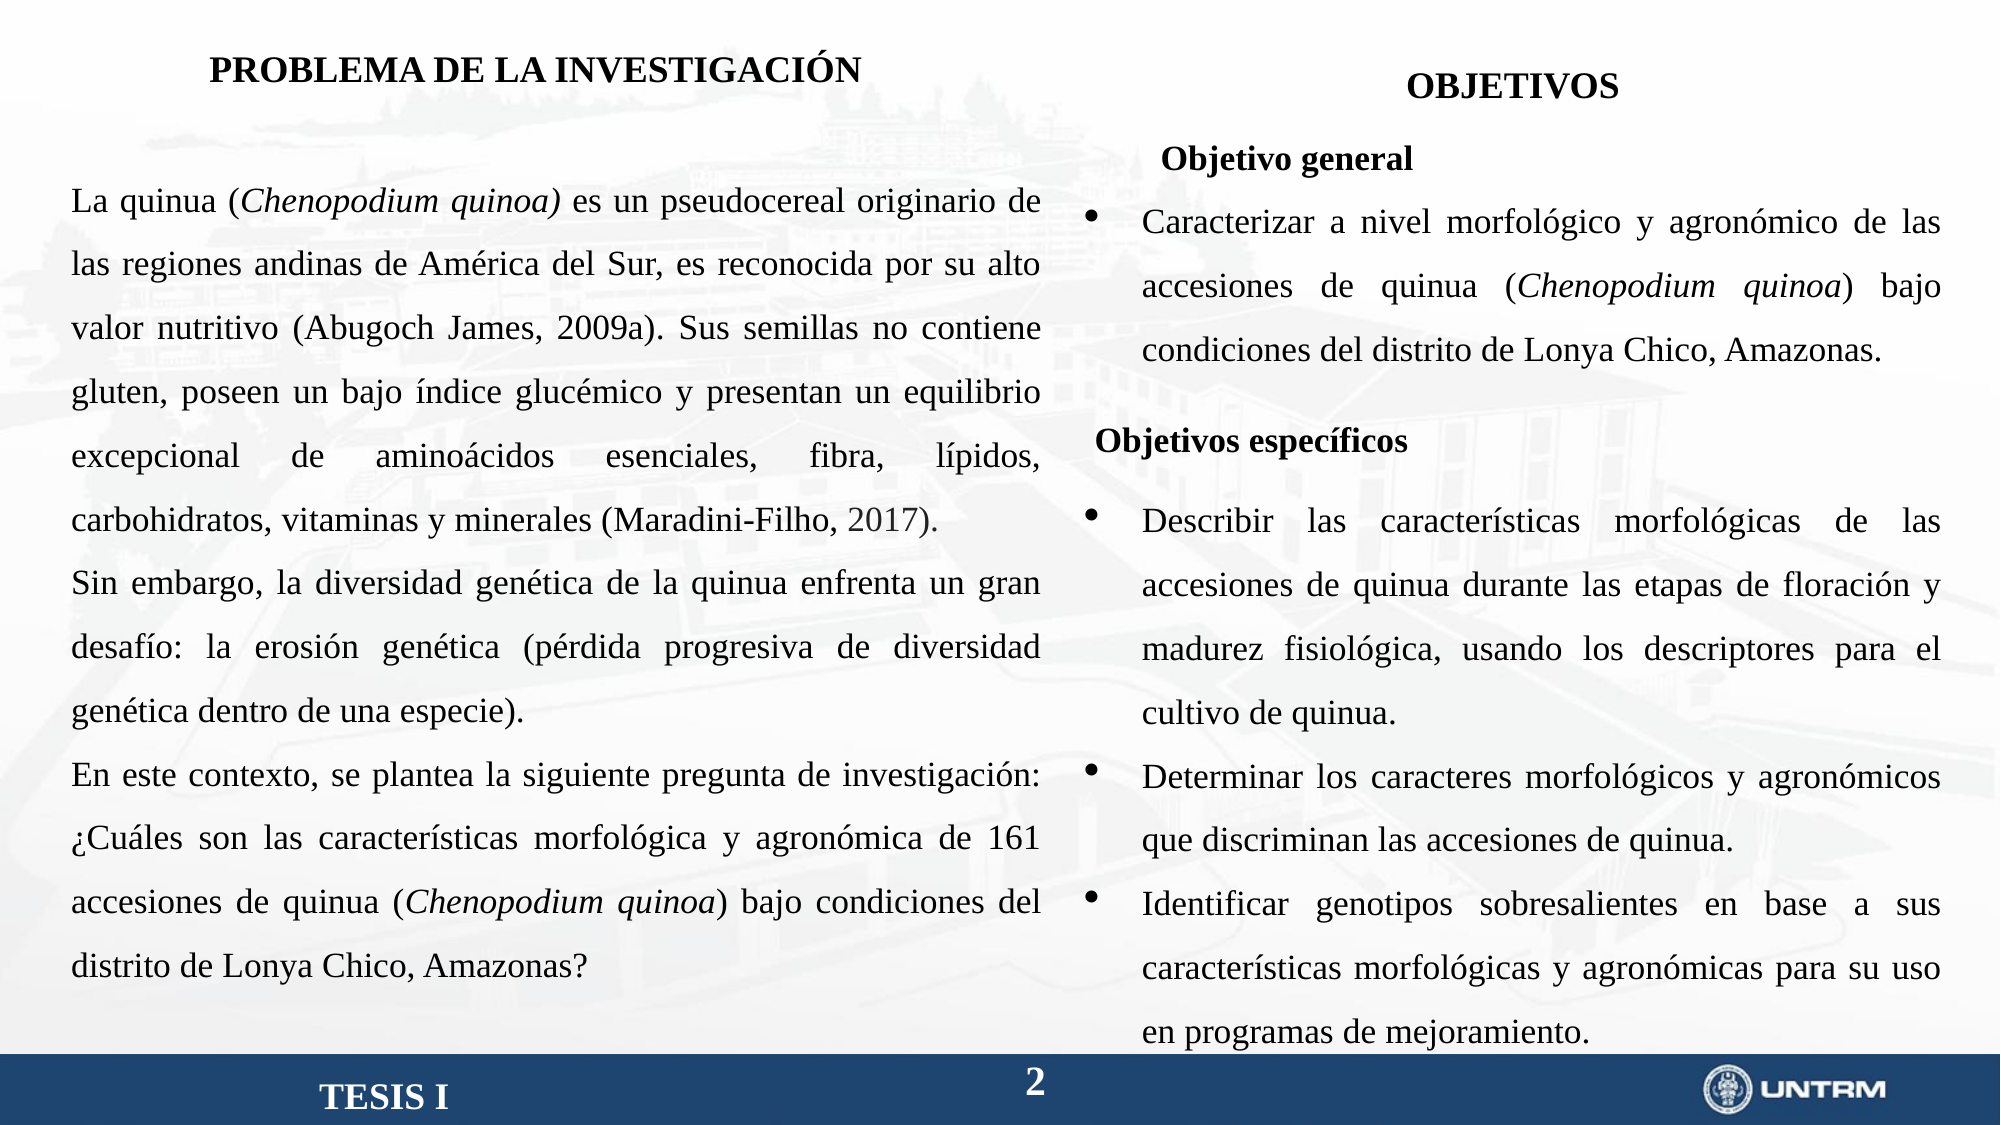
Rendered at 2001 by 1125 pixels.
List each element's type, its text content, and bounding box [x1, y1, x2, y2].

text_box Objetivo general Caracterizar a nivel morfológico y agronómico de las accesiones de quinua (Chenopodium quinoa) bajo condiciones del distrito de Lonya Chico, Amazonas. Objetivos específicos Describir las características morfológicas de las accesiones de quinua durante las etapas de floración y madurez fisiológica, usando los descriptores para el cultivo de quinua. Determinar los caracteres morfológicos y agronómicos que discriminan las accesiones de quinua. Identificar genotipos sobresalientes en base a sus características morfológicas y agronómicas para su uso en programas de mejoramiento. [1070, 106, 1957, 1058]
slide_number 2 [1018, 1056, 1053, 1125]
text_box TESIS I [0, 1053, 771, 1117]
picture [0, 0, 2000, 1125]
text_box OBJETIVOS [1391, 31, 1645, 114]
text_box La quinua (Chenopodium quinoa) es un pseudocereal originario de las regiones andinas de América del Sur, es reconocida por su alto valor nutritivo (Abugoch James, 2009a). Sus semillas no contiene gluten, poseen un bajo índice glucémico y presentan un equilibrio excepcional de aminoácidos esenciales, fibra, lípidos, carbohidratos, vitaminas y minerales (Maradini-Filho, 2017). Sin embargo, la diversidad genética de la quinua enfrenta un gran desafío: la erosión genética (pérdida progresiva de diversidad genética dentro de una especie). En este contexto, se plantea la siguiente pregunta de investigación: ¿Cuáles son las características morfológica y agronómica de 161 accesiones de quinua (Chenopodium quinoa) bajo condiciones del distrito de Lonya Chico, Amazonas? [56, 147, 1057, 1037]
text_box PROBLEMA DE LA INVESTIGACIÓN [194, 37, 933, 143]
